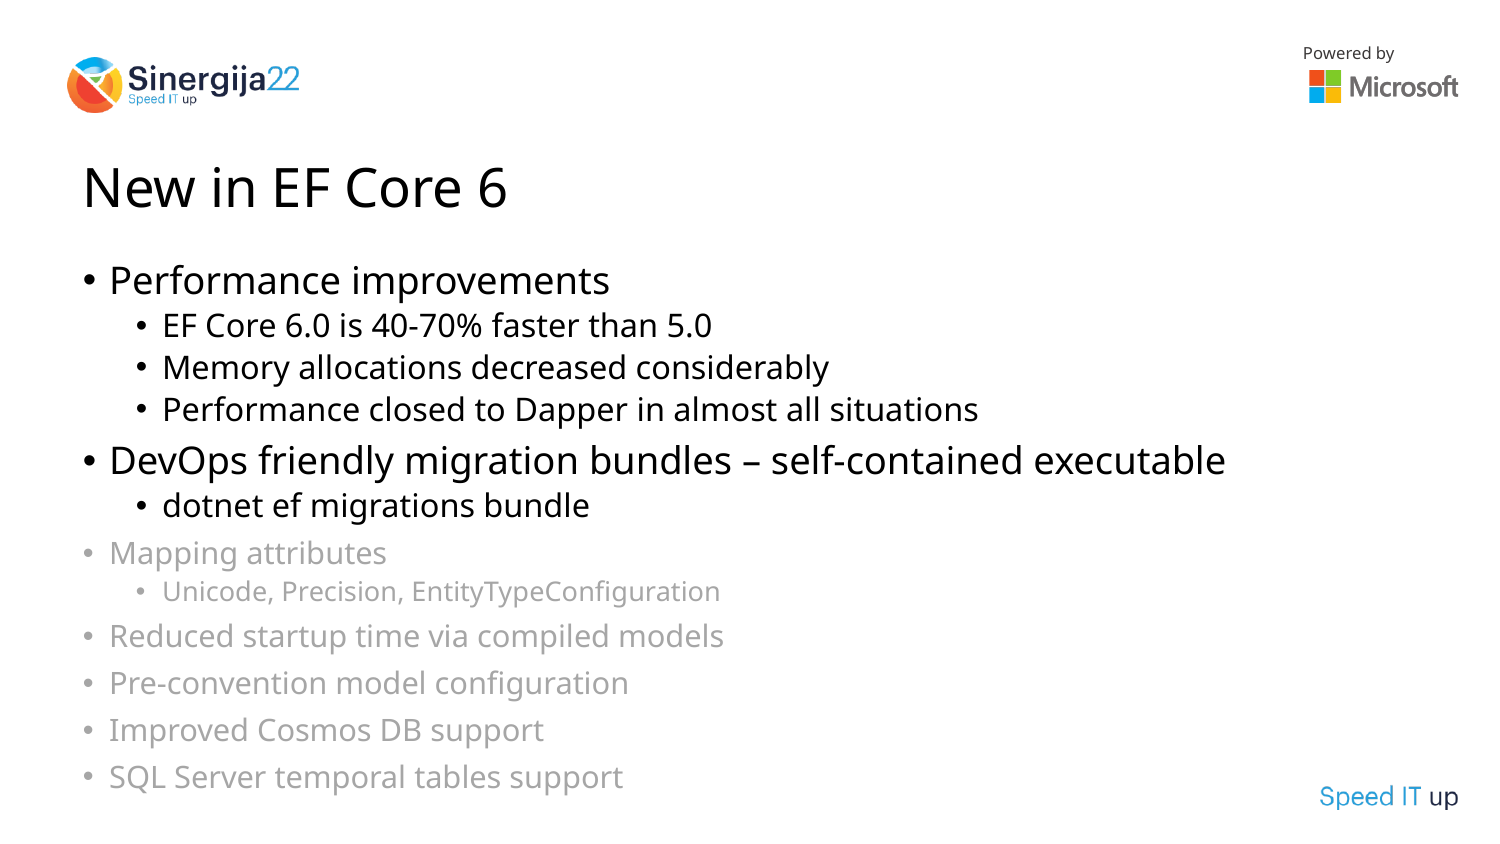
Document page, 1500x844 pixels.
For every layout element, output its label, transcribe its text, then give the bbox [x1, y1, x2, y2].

picture [67, 57, 299, 113]
list Performance improvements EF Core 6.0 is 40-70% faster than 5.0 Memory allocations decreased considerably Performance closed to Dapper in almost all situations DevOps friendly migration bundles – self-contained executable dotnet ef migrations bundle Mapping attributes Unicode, Precision, EntityTypeConfiguration Reduced startup time via compiled models Pre-convention model configuration Improved Cosmos DB support SQL Server temporal tables support [67, 254, 1459, 807]
title New in EF Core 6 [67, 153, 1459, 227]
